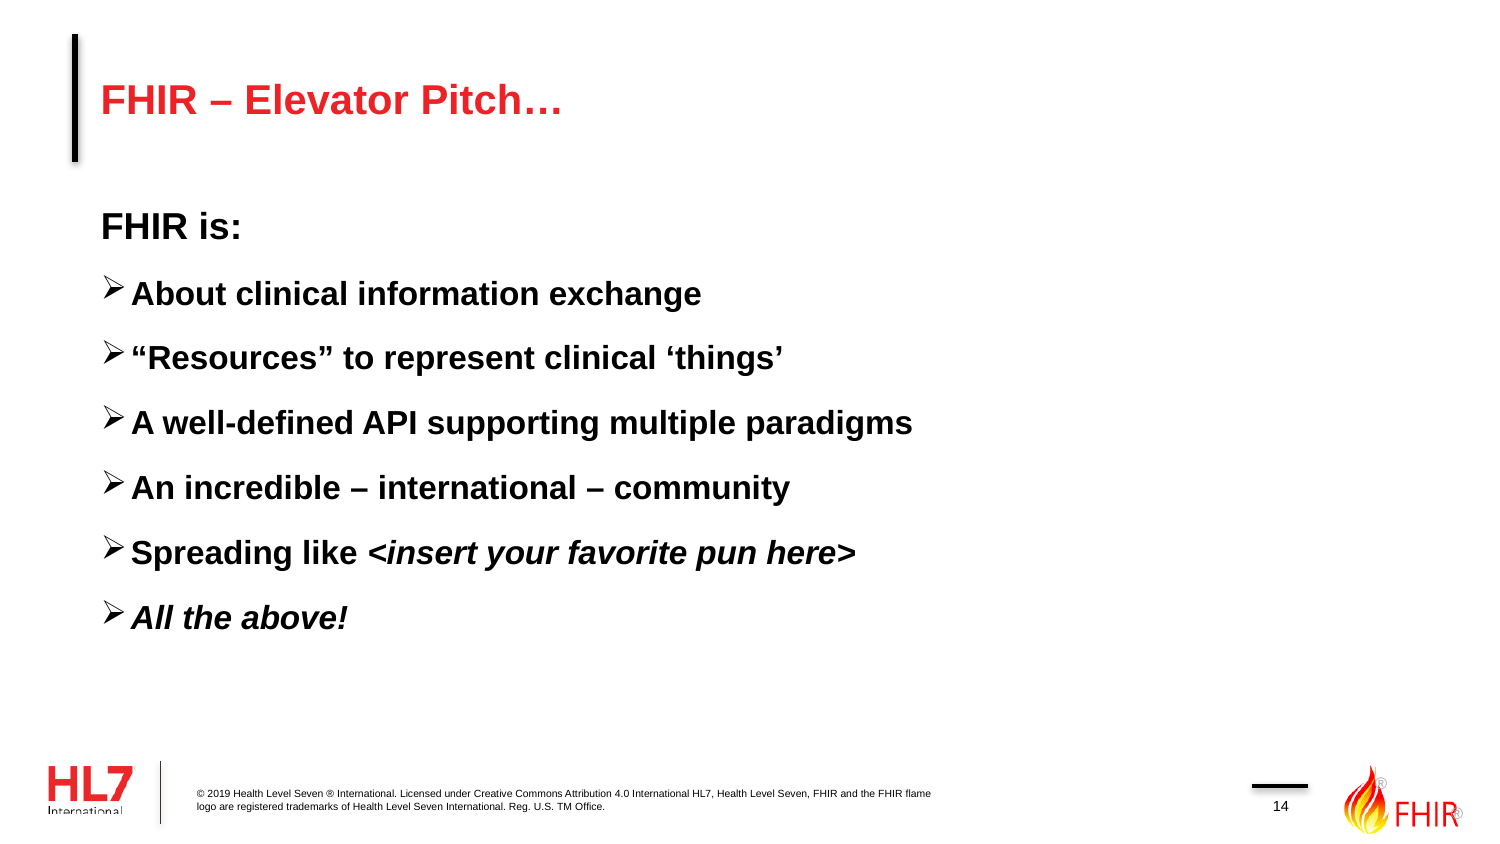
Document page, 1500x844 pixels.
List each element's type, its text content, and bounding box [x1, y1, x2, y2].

footer © 2019 Health Level Seven ® International. Licensed under Creative Commons Attribution 4.0 International HL7, Health Level Seven, FHIR and the FHIR flame logo are registered trademarks of Health Level Seven International. Reg. U.S. TM Office. [196, 786, 941, 813]
slide_number 14 [1258, 786, 1304, 814]
title FHIR – Elevator Pitch… [100, 33, 1451, 163]
picture [1339, 760, 1463, 837]
list FHIR is: About clinical information exchange “Resources” to represent clinical ‘things’ A well-defined API supporting multiple paradigms An incredible – international – community Spreading like <insert your favorite pun here> All the above! [100, 201, 1304, 576]
